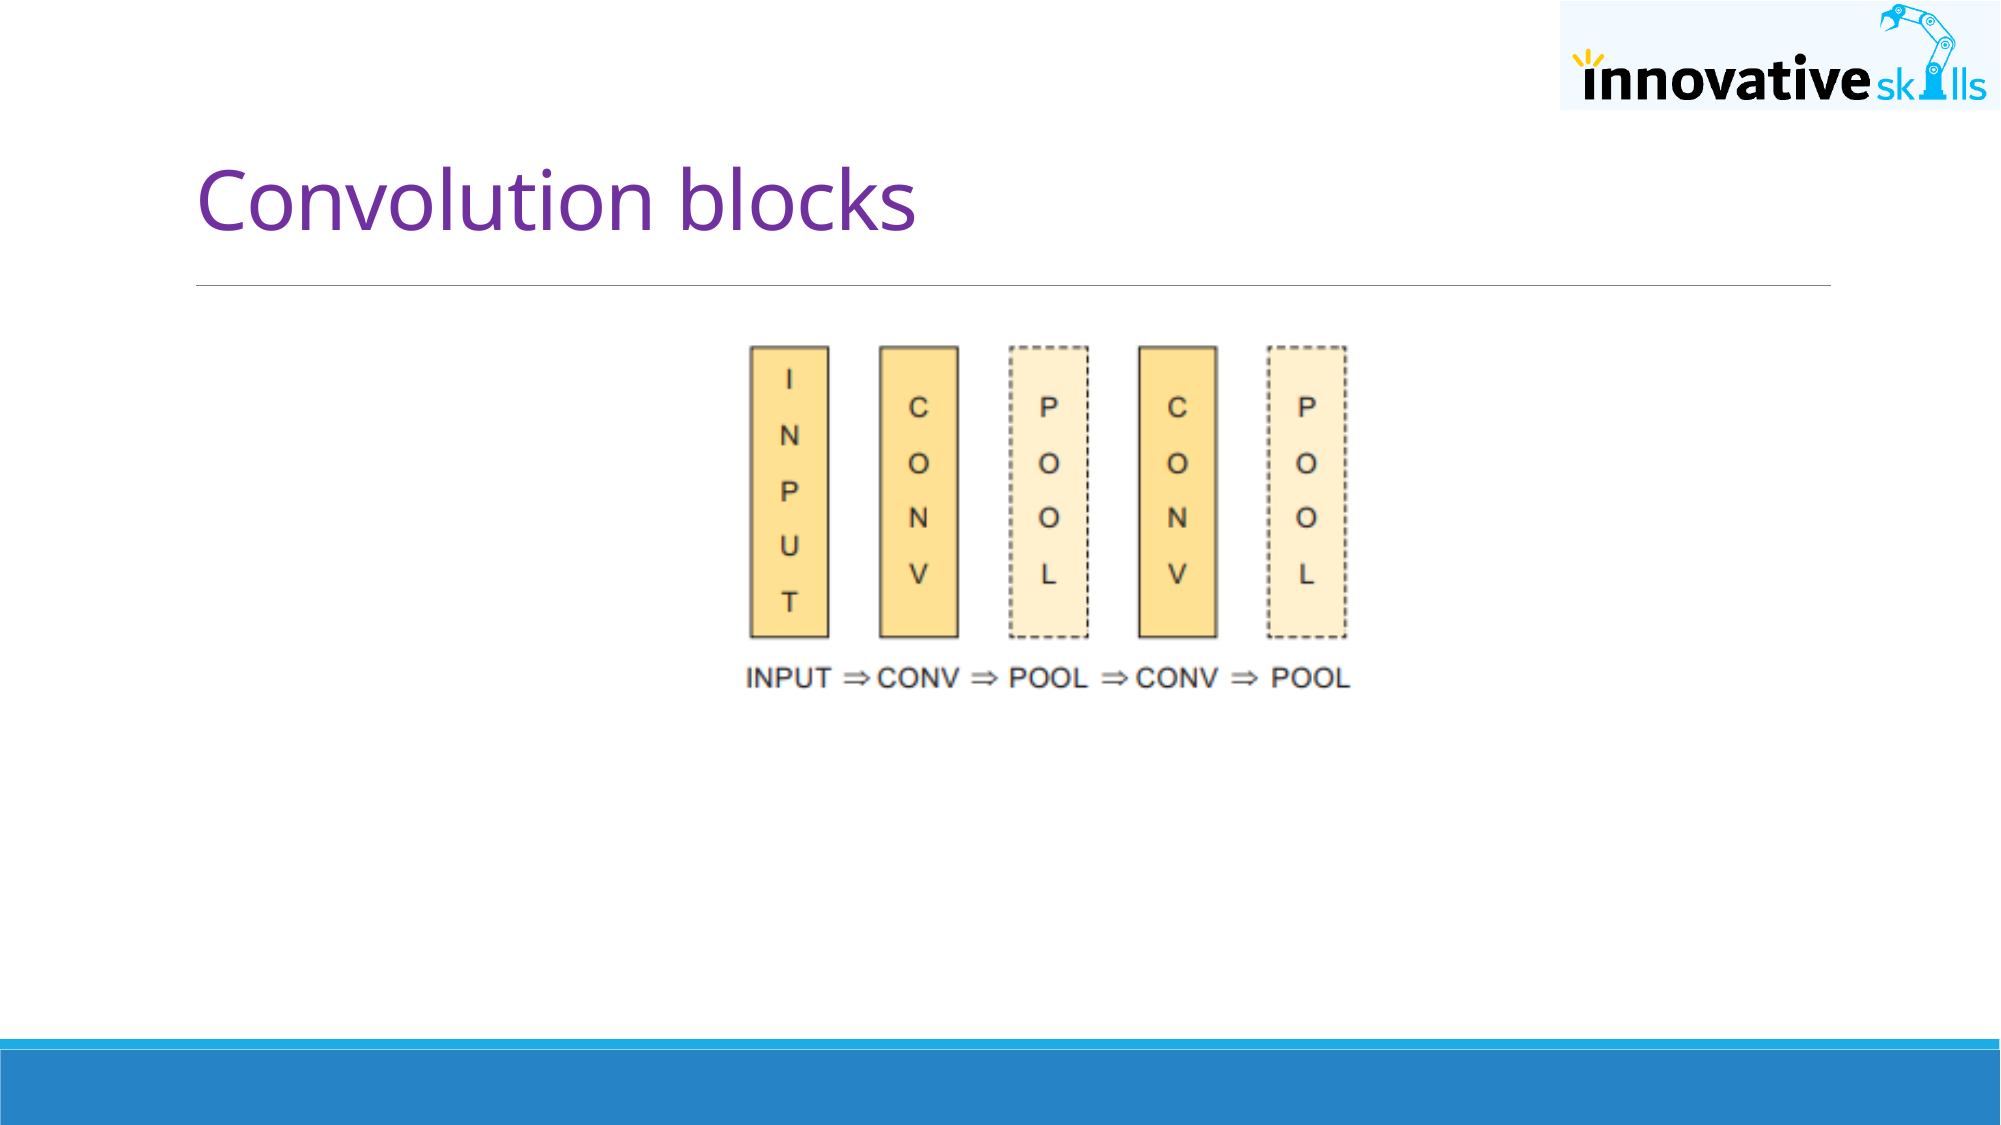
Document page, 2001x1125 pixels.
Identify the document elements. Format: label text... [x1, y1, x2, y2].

picture [725, 317, 1392, 725]
picture [1559, 0, 2000, 111]
title Convolution blocks [180, 47, 1830, 255]
